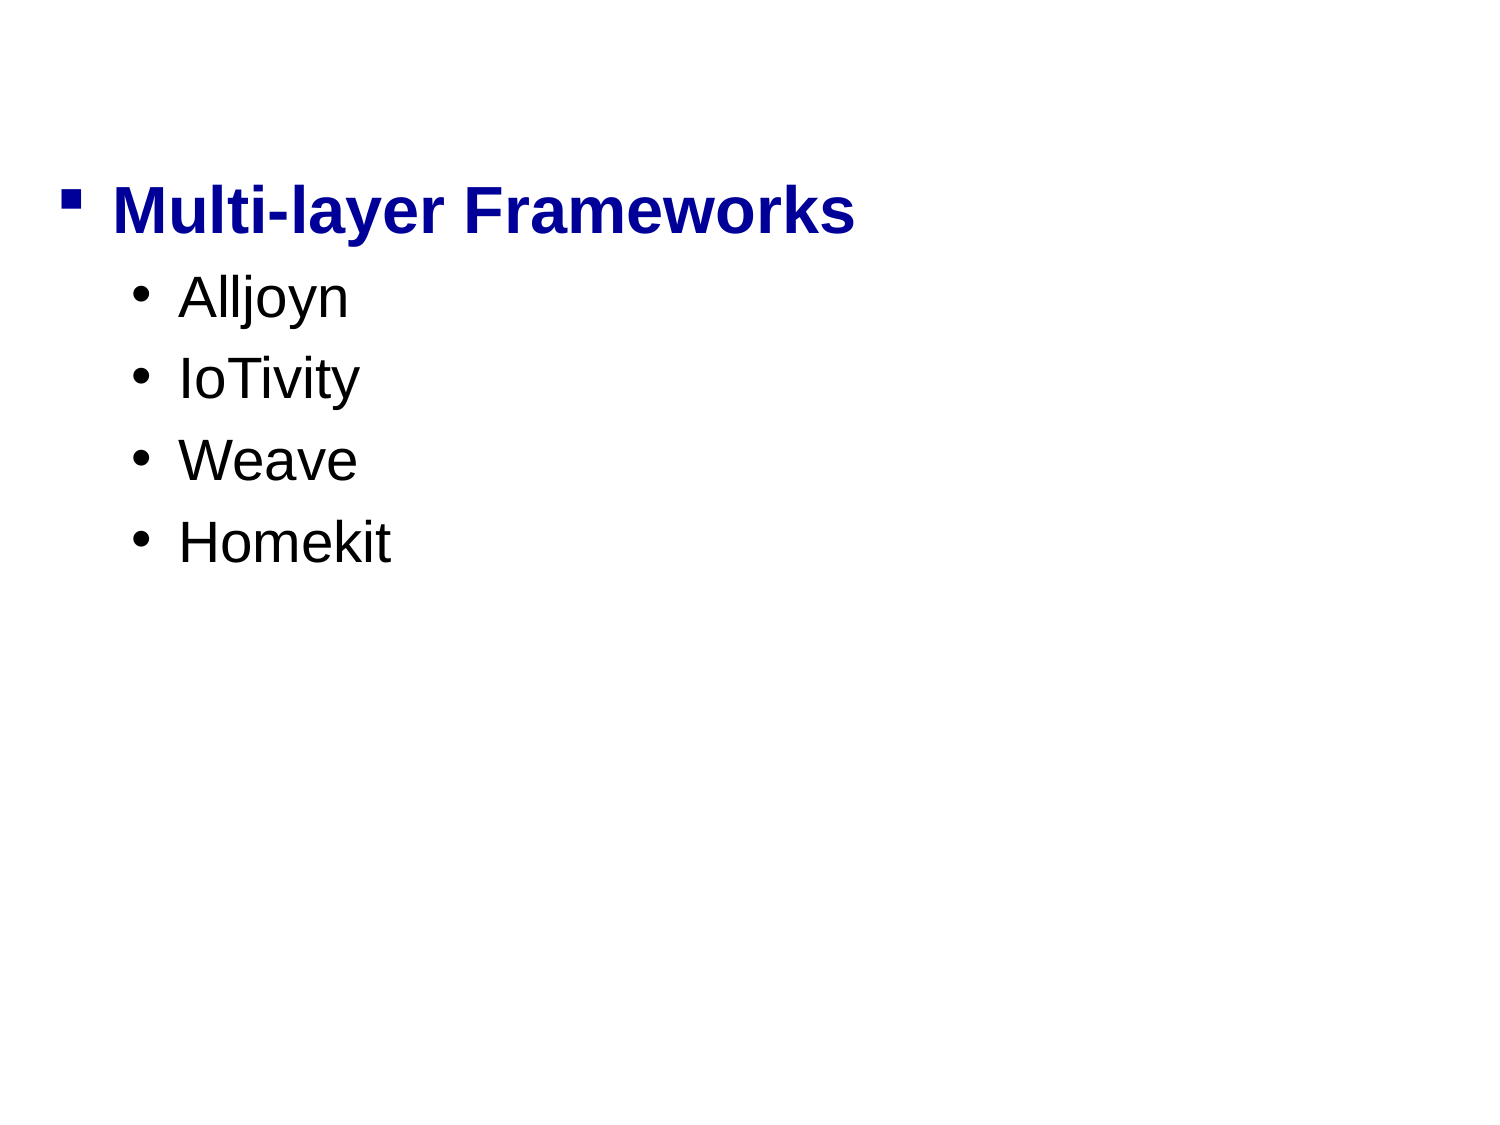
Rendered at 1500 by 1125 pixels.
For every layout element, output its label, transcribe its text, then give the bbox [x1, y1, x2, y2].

list Multi-layer Frameworks Alljoyn IoTivity Weave Homekit [41, 159, 1459, 1023]
